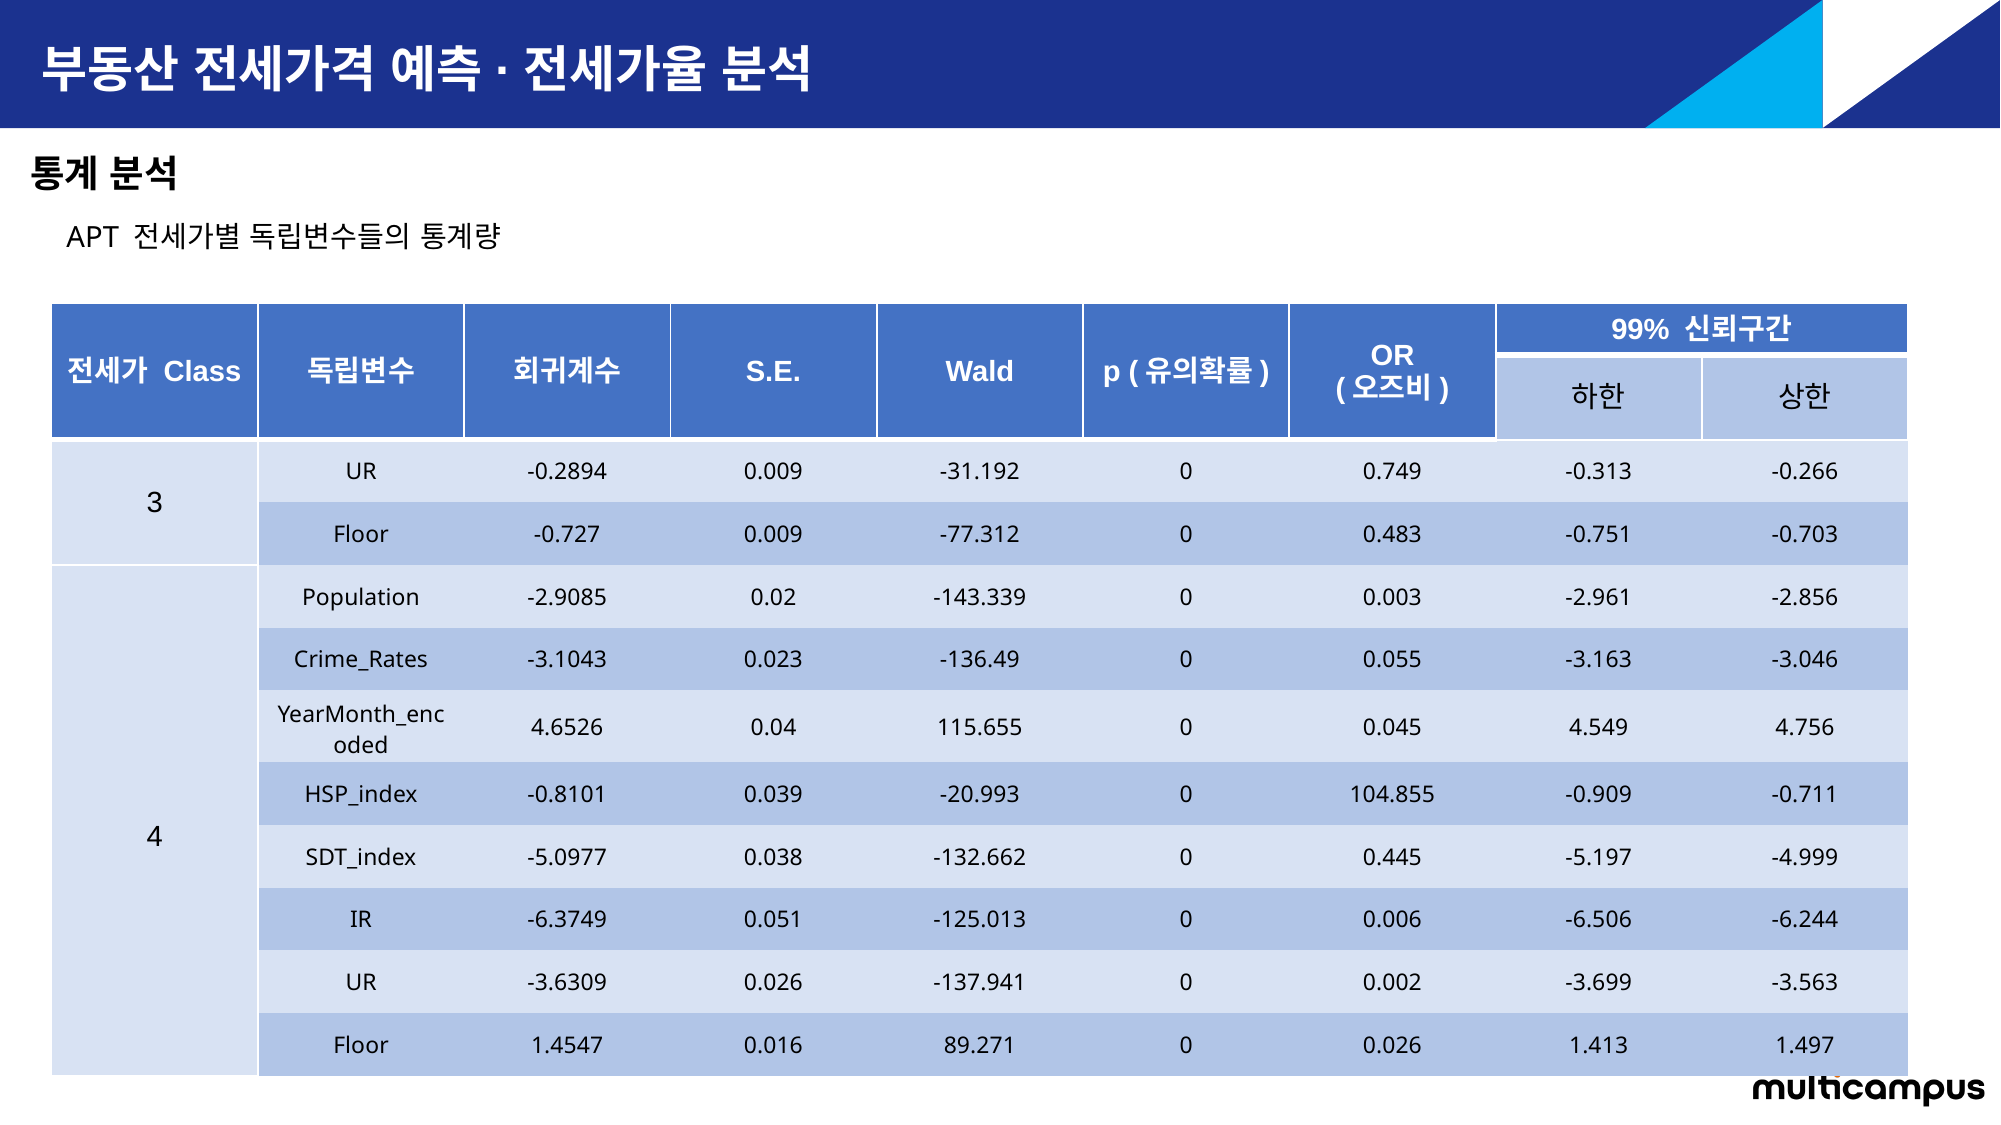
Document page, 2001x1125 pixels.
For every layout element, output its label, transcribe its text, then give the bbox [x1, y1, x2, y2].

table_cell 0.055 [1289, 628, 1496, 690]
table_cell 0 [1083, 825, 1289, 888]
table_cell 0.749 [1289, 442, 1496, 502]
table_cell -3.6309 [464, 950, 671, 1013]
table_cell 상한 [1703, 358, 1907, 439]
table_cell -136.49 [877, 628, 1083, 690]
table_cell -0.711 [1702, 762, 1908, 825]
table_cell 0.003 [1289, 565, 1496, 628]
table_cell -3.699 [1496, 950, 1702, 1013]
table_header 전세가 Class [52, 304, 257, 437]
table_cell -6.506 [1496, 888, 1702, 950]
table_cell 0.026 [671, 950, 877, 1013]
table_cell 4 [52, 566, 257, 1075]
table_cell -4.999 [1702, 825, 1908, 888]
table_cell Crime_Rates [259, 628, 464, 690]
table_cell 104.855 [1289, 762, 1496, 825]
picture [1753, 1070, 1985, 1108]
table_cell -2.856 [1702, 565, 1908, 628]
table_cell 4.549 [1496, 690, 1702, 762]
table_cell 115.655 [877, 690, 1083, 762]
table_cell UR [259, 442, 464, 502]
table_cell 0 [1083, 502, 1289, 565]
table_cell 0.045 [1289, 690, 1496, 762]
table_cell Floor [259, 1013, 464, 1076]
table_cell -3.563 [1702, 950, 1908, 1013]
table_cell 0.483 [1289, 502, 1496, 565]
table_cell 0 [1083, 950, 1289, 1013]
table_cell UR [259, 950, 464, 1013]
table_cell -0.266 [1702, 441, 1908, 502]
table_cell -20.993 [877, 762, 1083, 825]
table_header OR (오즈비) [1290, 304, 1495, 437]
table_cell 4.756 [1702, 690, 1908, 762]
table_cell 89.271 [877, 1013, 1083, 1076]
table_cell -3.1043 [464, 628, 671, 690]
table_cell 0 [1083, 690, 1289, 762]
table_cell 0.009 [671, 502, 877, 565]
table_cell -143.339 [877, 565, 1083, 628]
table_cell 0 [1083, 888, 1289, 950]
table_cell 0 [1083, 1013, 1289, 1076]
table_cell -0.2894 [464, 442, 671, 502]
table_cell -31.192 [877, 442, 1083, 502]
table_cell SDT_index [259, 825, 464, 888]
table_cell -5.0977 [464, 825, 671, 888]
table_cell 1.4547 [464, 1013, 671, 1076]
table_cell 3 [52, 442, 257, 564]
table_cell -77.312 [877, 502, 1083, 565]
table_cell 0.023 [671, 628, 877, 690]
table_cell HSP_index [259, 762, 464, 825]
table_cell 4.6526 [464, 690, 671, 762]
table_cell 하한 [1497, 358, 1701, 439]
table_cell IR [259, 888, 464, 950]
table_header Wald [878, 304, 1082, 437]
table_cell 0 [1083, 628, 1289, 690]
text_box APT 전세가별 독립변수들의 통계량 [51, 202, 571, 253]
table_cell YearMonth_encoded [259, 690, 464, 762]
table_header p (유의확률) [1084, 304, 1288, 437]
table_cell 0.04 [671, 690, 877, 762]
table_cell -0.8101 [464, 762, 671, 825]
table_cell 1.497 [1702, 1013, 1908, 1076]
table_cell Population [259, 565, 464, 628]
table_cell 0.051 [671, 888, 877, 950]
table_cell 0.016 [671, 1013, 877, 1076]
table_cell 0.006 [1289, 888, 1496, 950]
table_cell 0.445 [1289, 825, 1496, 888]
table_cell -0.703 [1702, 502, 1908, 565]
table_cell -2.9085 [464, 565, 671, 628]
table_cell -3.046 [1702, 628, 1908, 690]
table_cell -0.313 [1496, 441, 1702, 502]
table_header 독립변수 [259, 304, 463, 437]
table_cell -3.163 [1496, 628, 1702, 690]
table_cell -6.244 [1702, 888, 1908, 950]
table_cell 0.002 [1289, 950, 1496, 1013]
table_cell -2.961 [1496, 565, 1702, 628]
table_cell 0.026 [1289, 1013, 1496, 1076]
table_cell -132.662 [877, 825, 1083, 888]
table_cell -6.3749 [464, 888, 671, 950]
table_header S.E. [671, 304, 876, 437]
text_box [1644, 0, 2000, 129]
table_cell 0.038 [671, 825, 877, 888]
table_cell -0.909 [1496, 762, 1702, 825]
table_cell Floor [259, 502, 464, 565]
table_cell -0.727 [464, 502, 671, 565]
table_cell 0.009 [671, 442, 877, 502]
table_cell -137.941 [877, 950, 1083, 1013]
table_cell 0 [1083, 565, 1289, 628]
table_cell 0.02 [671, 565, 877, 628]
table_cell -5.197 [1496, 825, 1702, 888]
table_header 회귀계수 [465, 304, 670, 437]
table_cell 0.039 [671, 762, 877, 825]
text_box 통계 분석 [15, 142, 622, 203]
table_cell -125.013 [877, 888, 1083, 950]
text_box 부동산 전세가격 예측·전세가율 분석 [0, 0, 1642, 129]
table_cell -0.751 [1496, 502, 1702, 565]
table_cell 0 [1083, 442, 1289, 502]
table_cell 1.413 [1496, 1013, 1702, 1076]
table_header 99% 신뢰구간 [1497, 304, 1907, 352]
table_cell 0 [1083, 762, 1289, 825]
